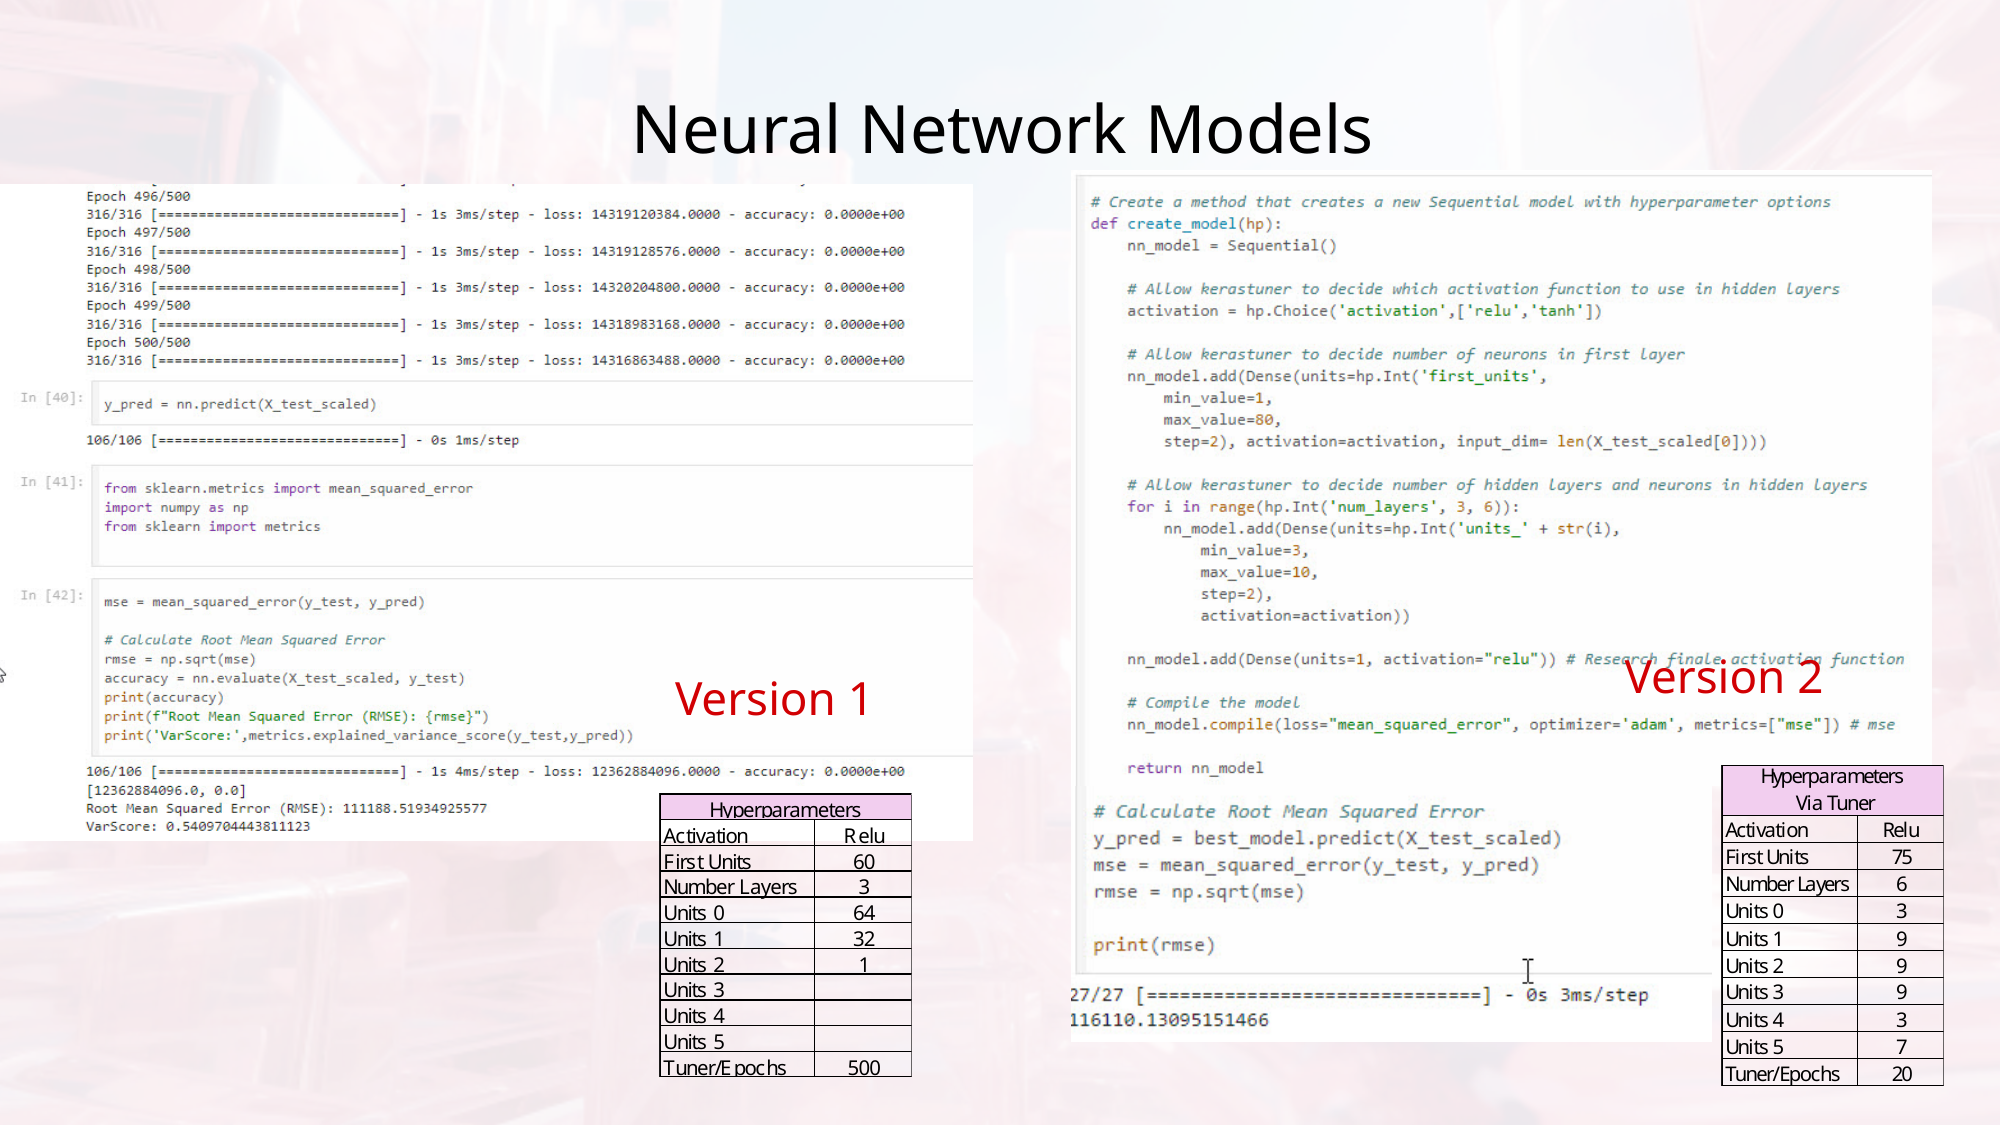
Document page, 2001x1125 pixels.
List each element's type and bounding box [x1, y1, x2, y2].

picture [0, 0, 2000, 1125]
text_box [659, 793, 913, 1078]
